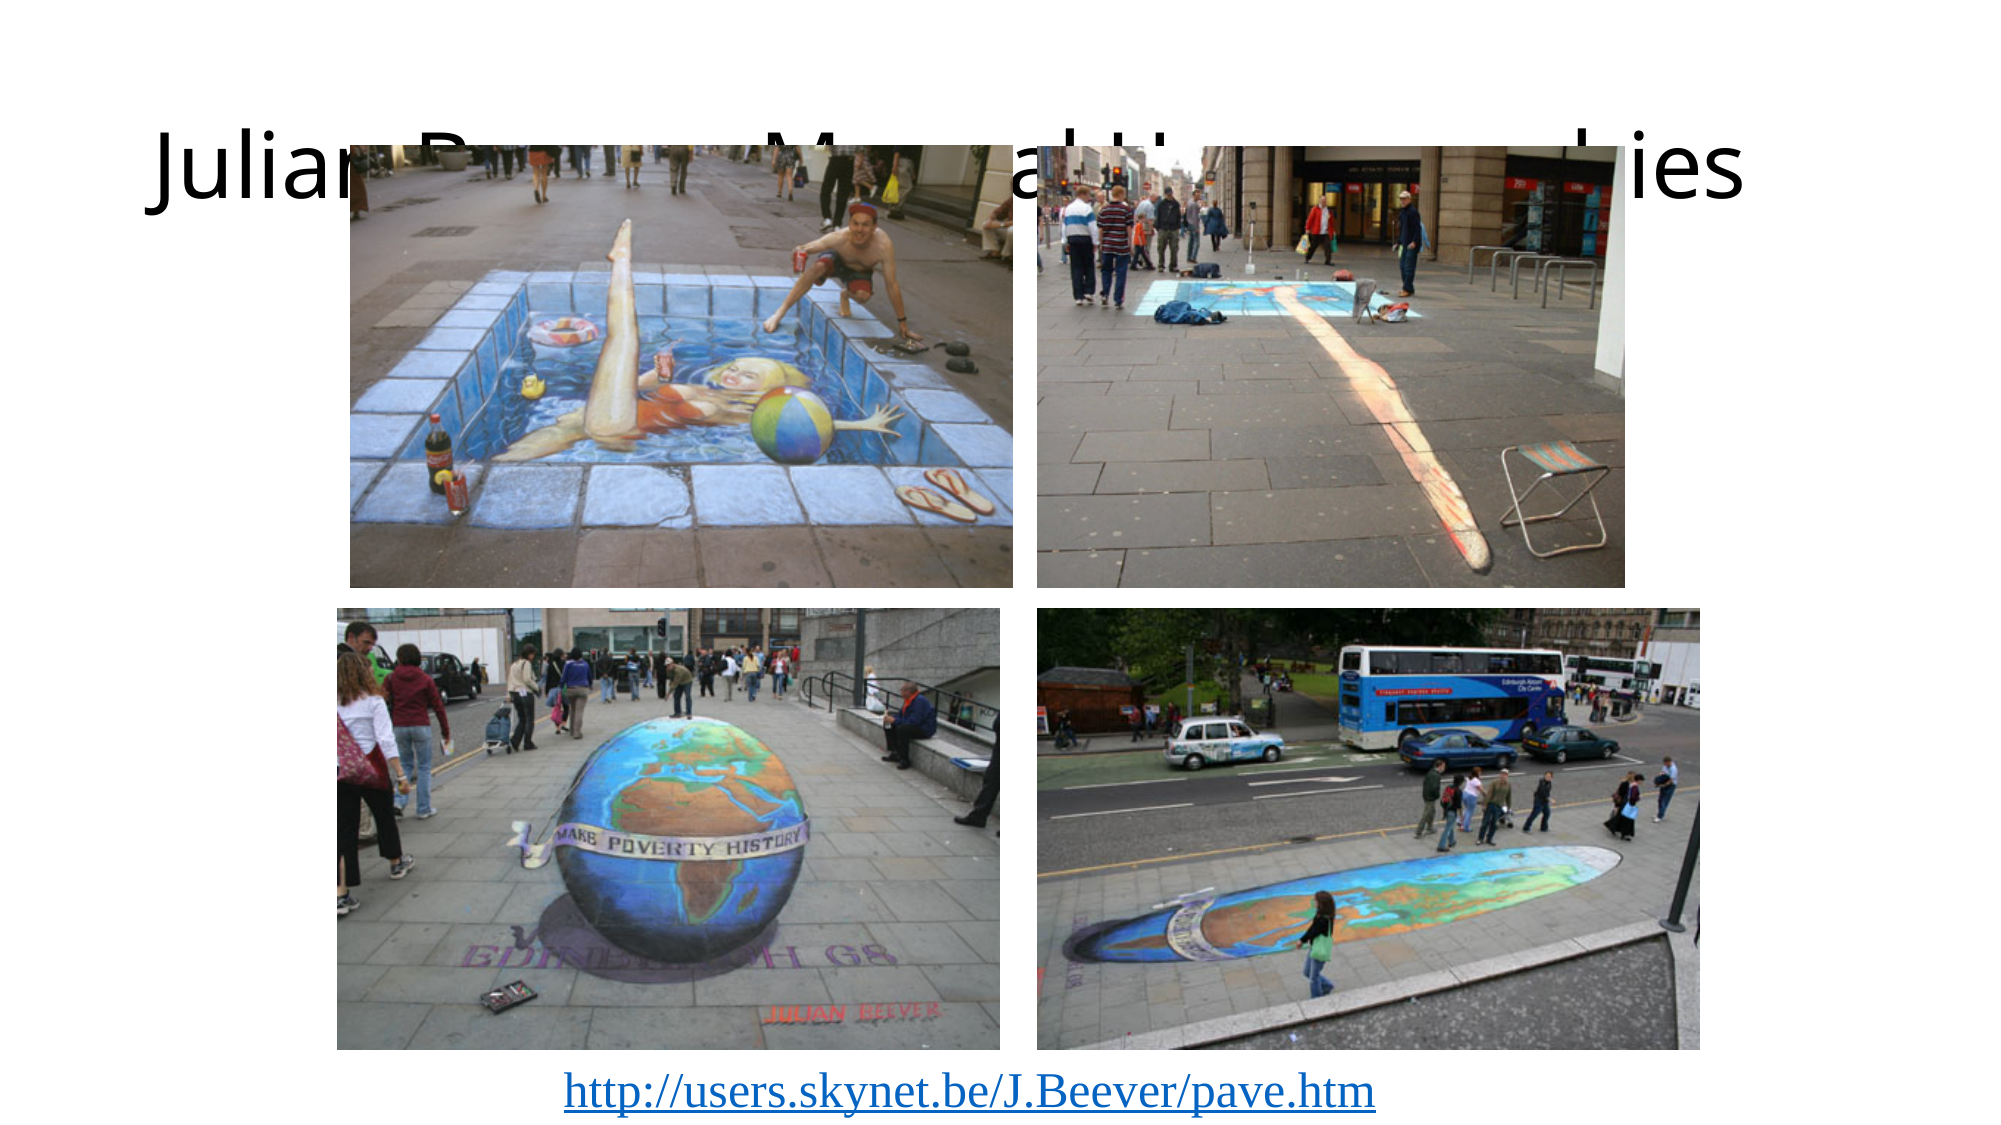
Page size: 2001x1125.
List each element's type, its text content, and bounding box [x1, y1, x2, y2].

picture [337, 608, 1000, 1050]
text_box http://users.skynet.be/J.Beever/pave.htm [548, 1049, 1392, 1125]
title Julian Beever: Manual Homographies [137, 59, 1863, 278]
picture [349, 145, 1013, 588]
picture [1037, 608, 1700, 1050]
picture [1037, 146, 1625, 588]
